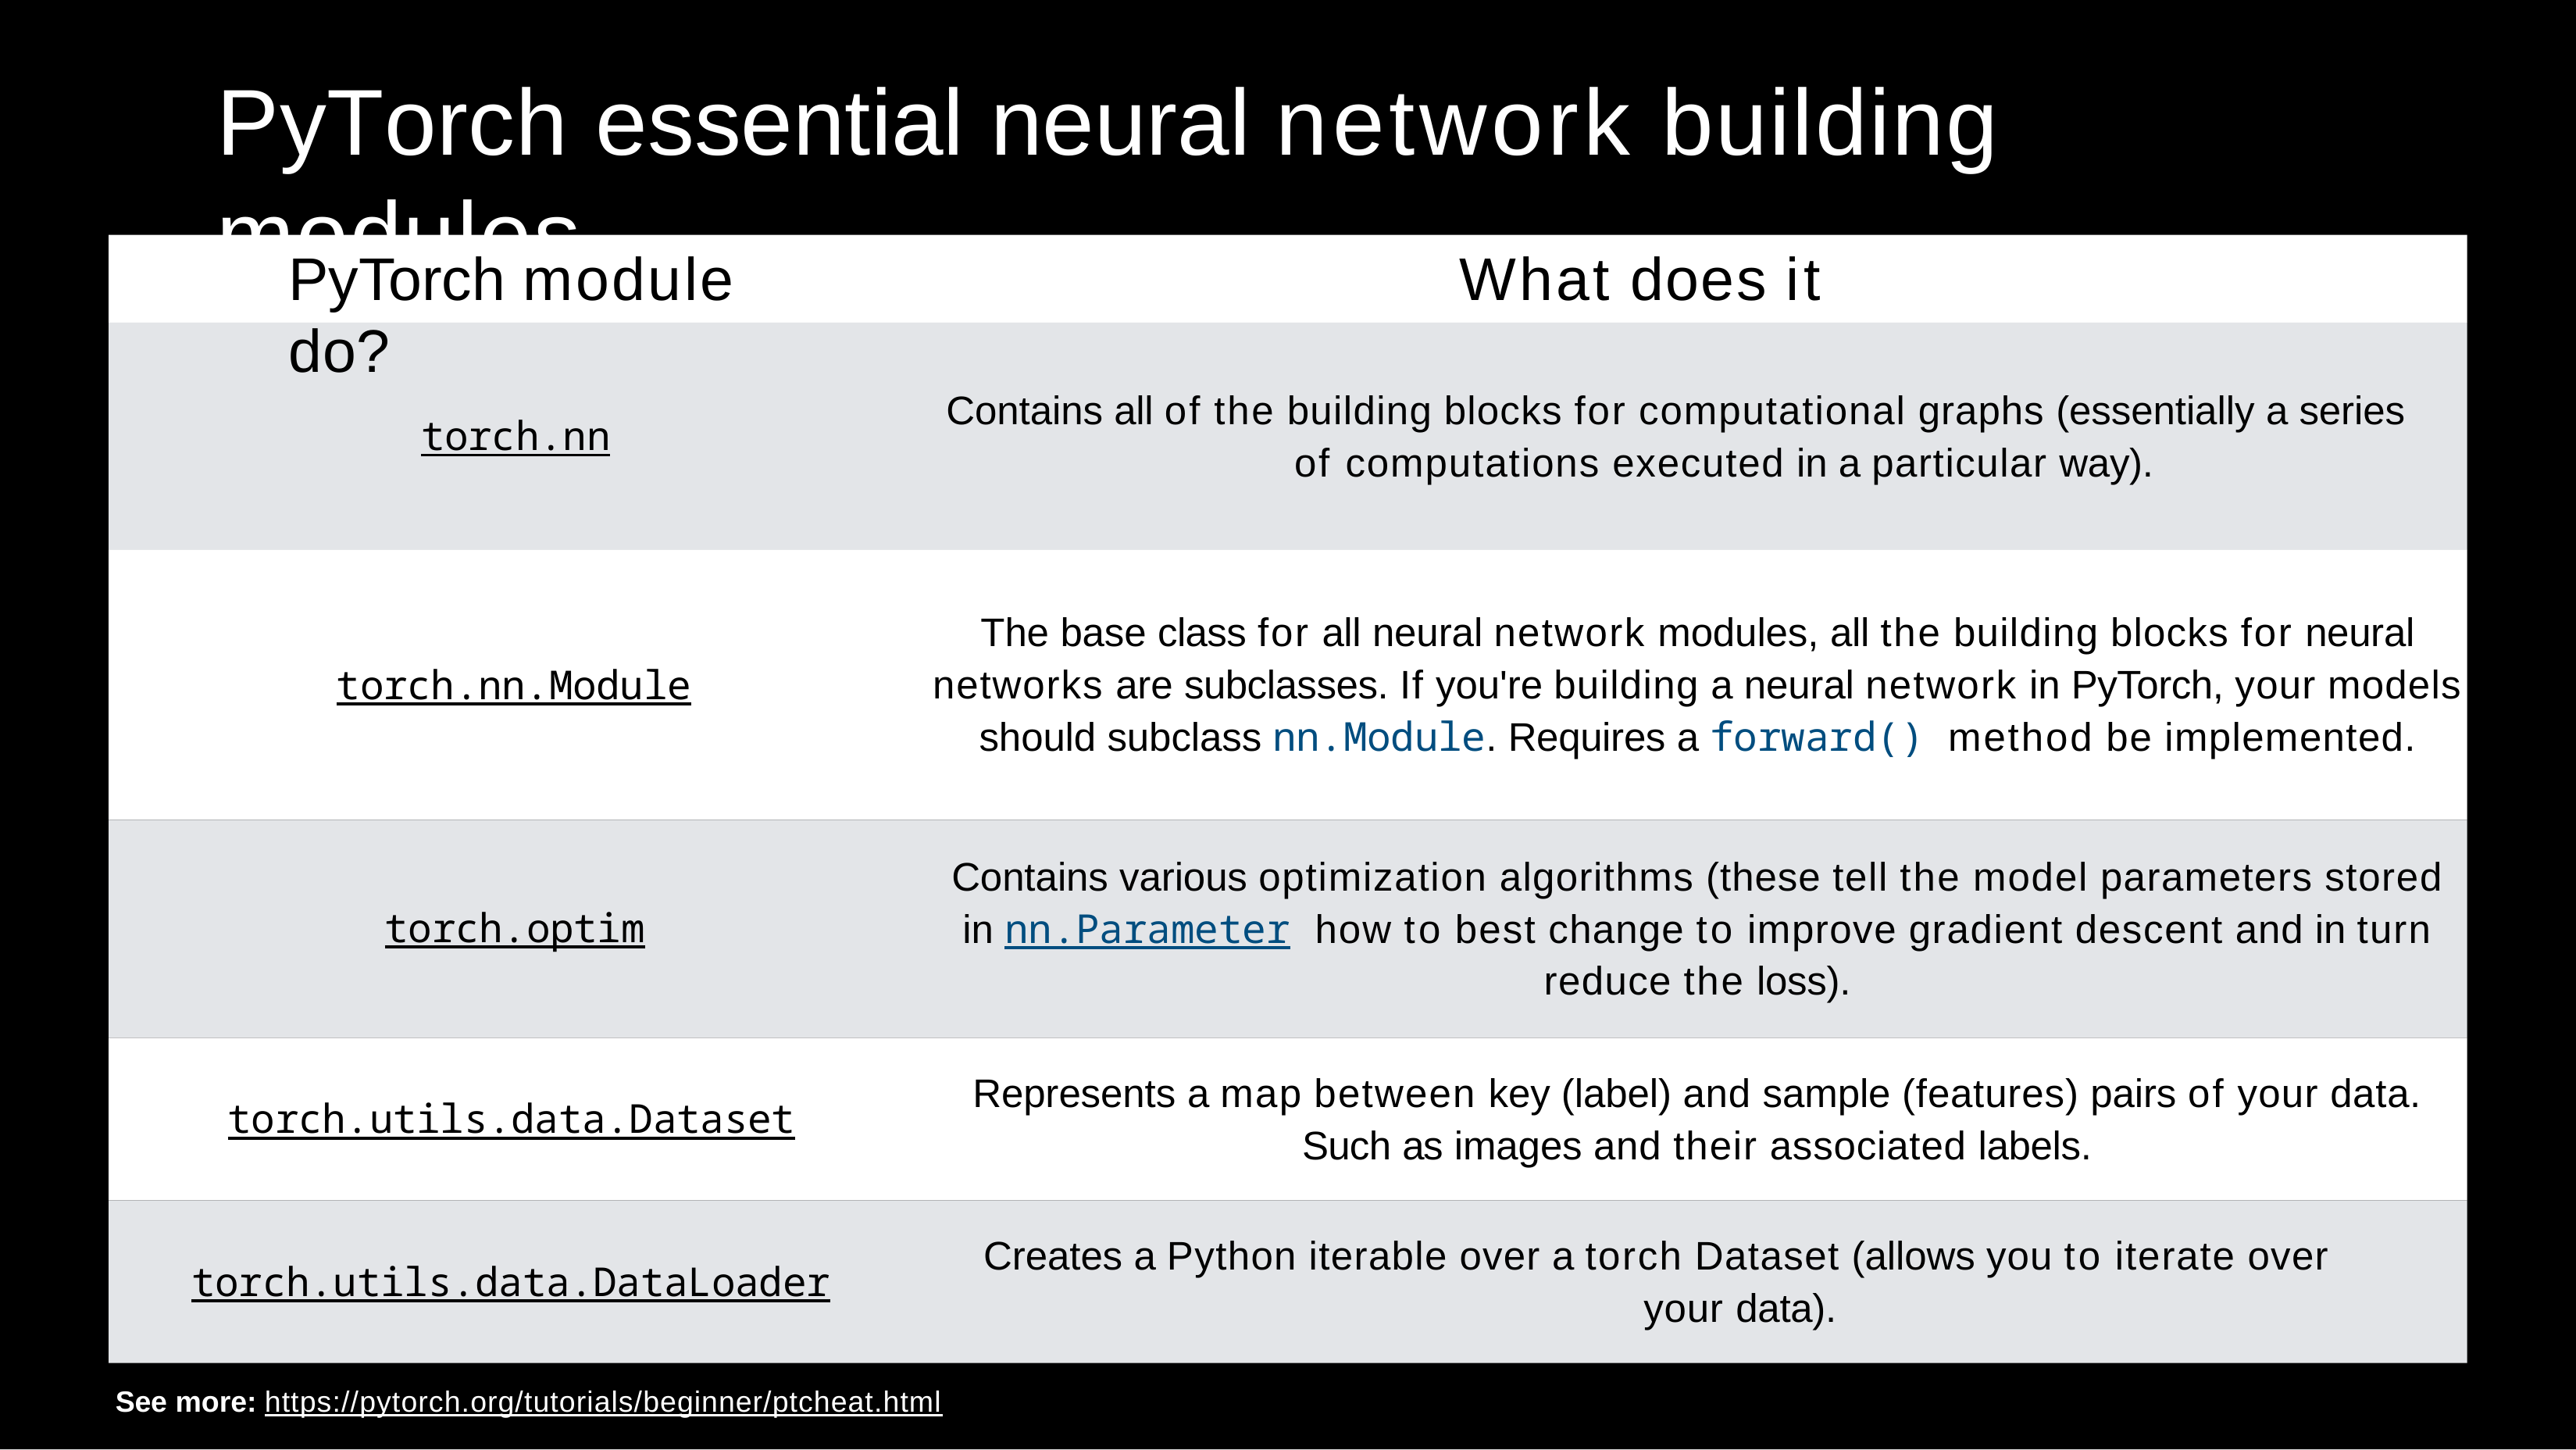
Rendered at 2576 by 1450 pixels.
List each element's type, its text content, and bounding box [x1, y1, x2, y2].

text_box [108, 234, 2467, 1363]
title PyTorch essential neural network building modules [215, 59, 2364, 232]
text_box See more: https://pytorch.org/tutorials/beginner/ptcheat.html [113, 1380, 960, 1418]
